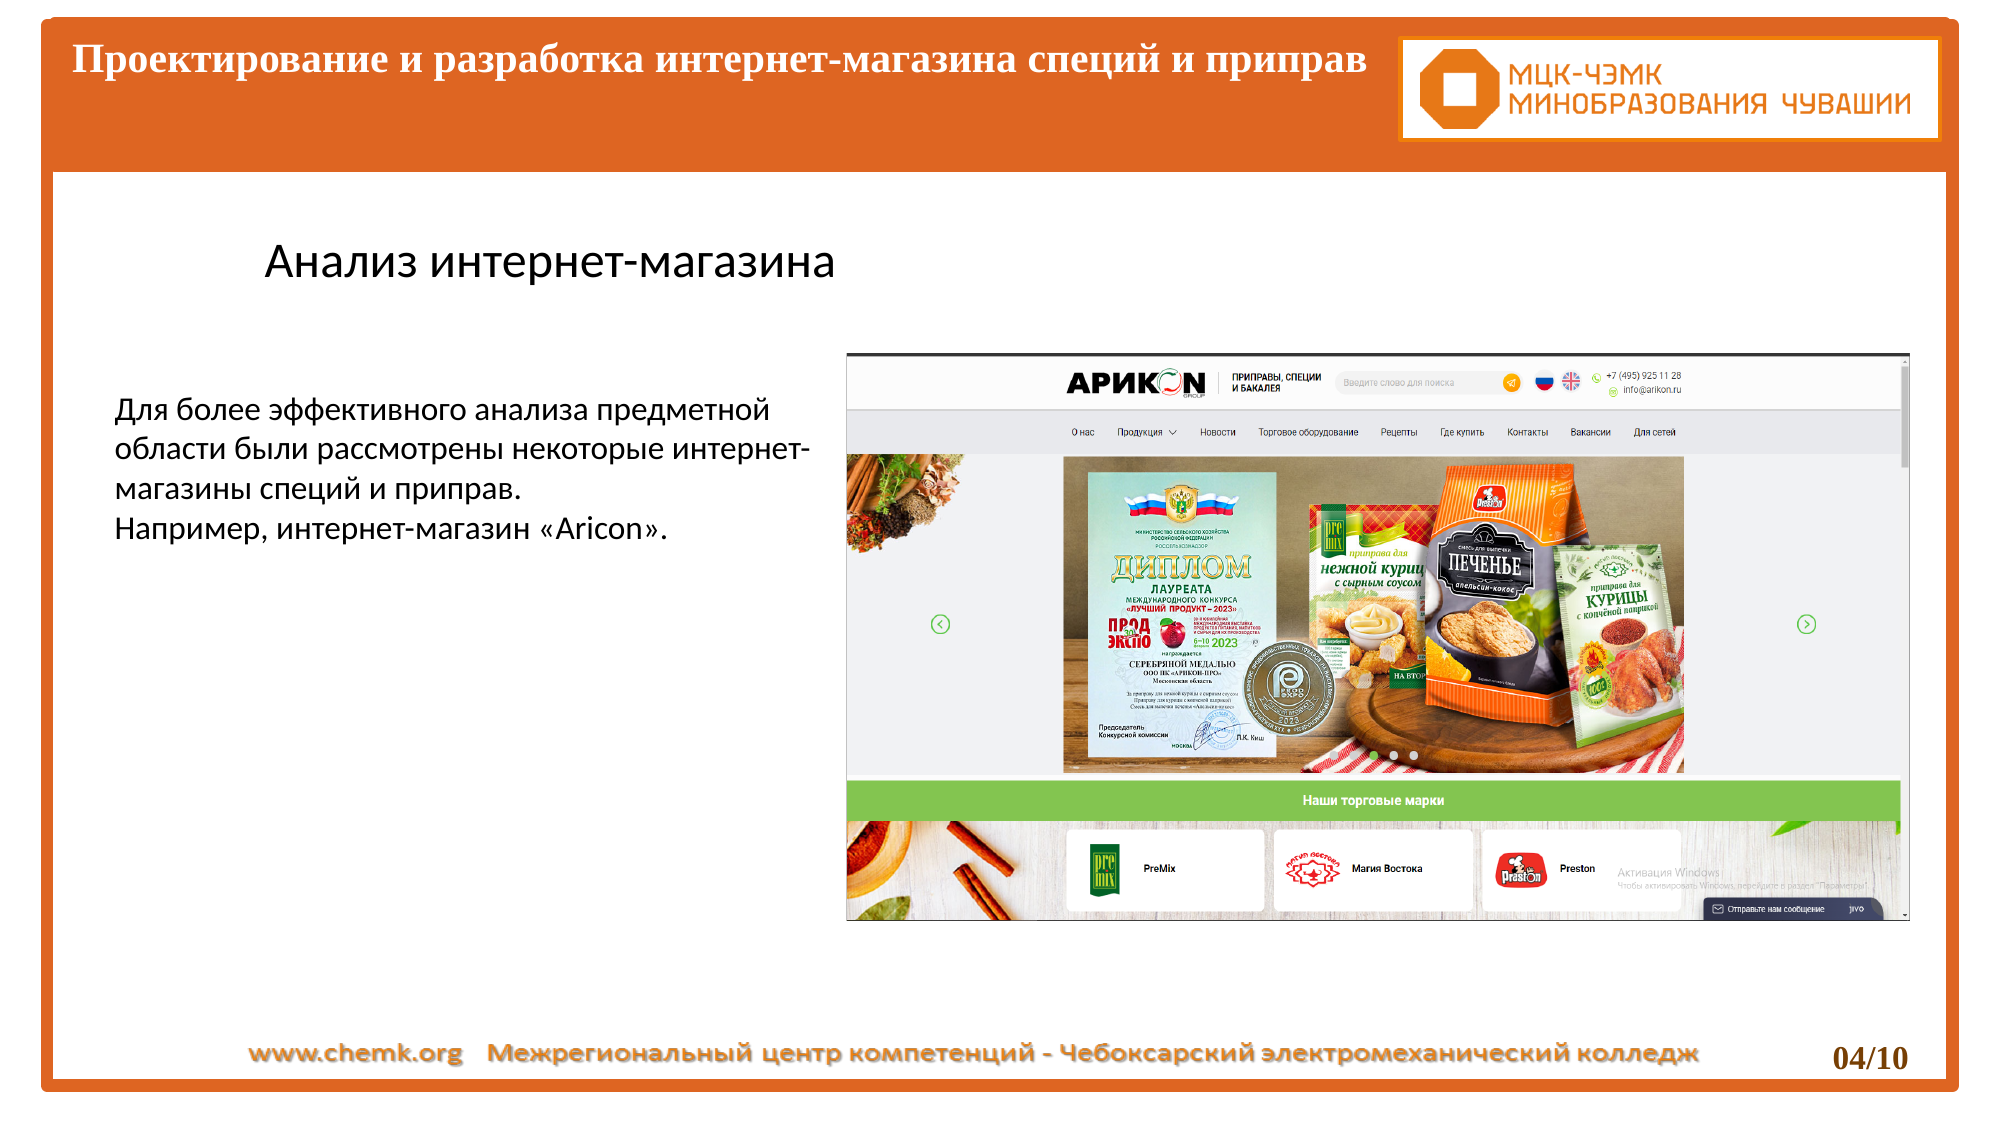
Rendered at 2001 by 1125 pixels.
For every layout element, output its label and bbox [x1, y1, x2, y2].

picture [227, 1029, 1723, 1087]
text_box [46, 22, 1953, 1086]
text_box [1400, 37, 1941, 141]
picture [846, 353, 1910, 921]
